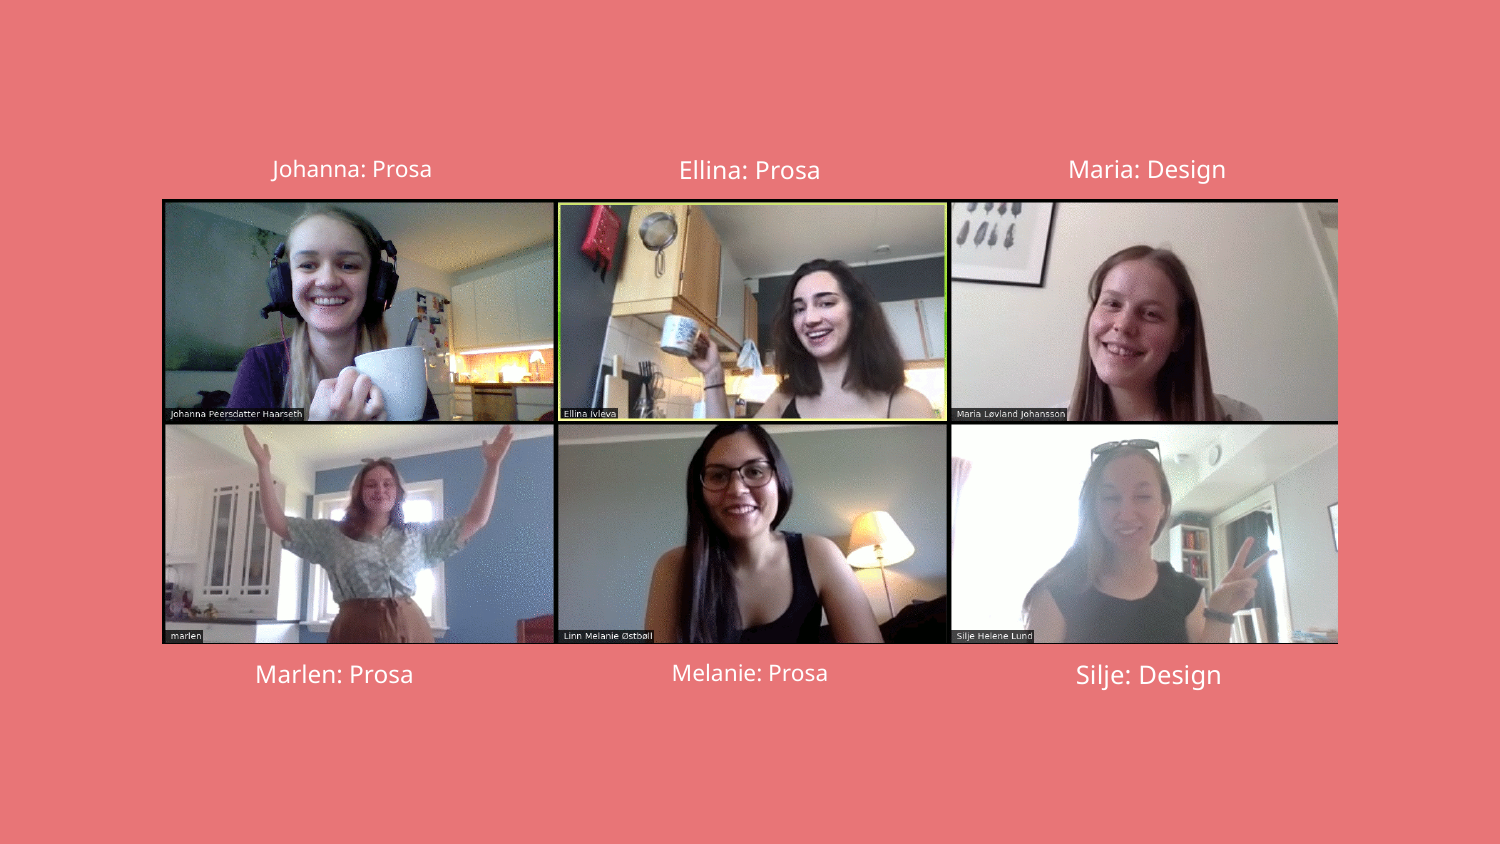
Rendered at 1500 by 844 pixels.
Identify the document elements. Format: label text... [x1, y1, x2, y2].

text_box Silje: Design [1051, 645, 1247, 710]
picture [162, 199, 1338, 645]
title Johanna: Prosa [256, 139, 449, 199]
text_box Melanie: Prosa [654, 645, 846, 705]
text_box Maria: Design [1051, 139, 1244, 199]
text_box Ellina: Prosa [658, 139, 842, 199]
text_box Marlen: Prosa [238, 645, 431, 705]
